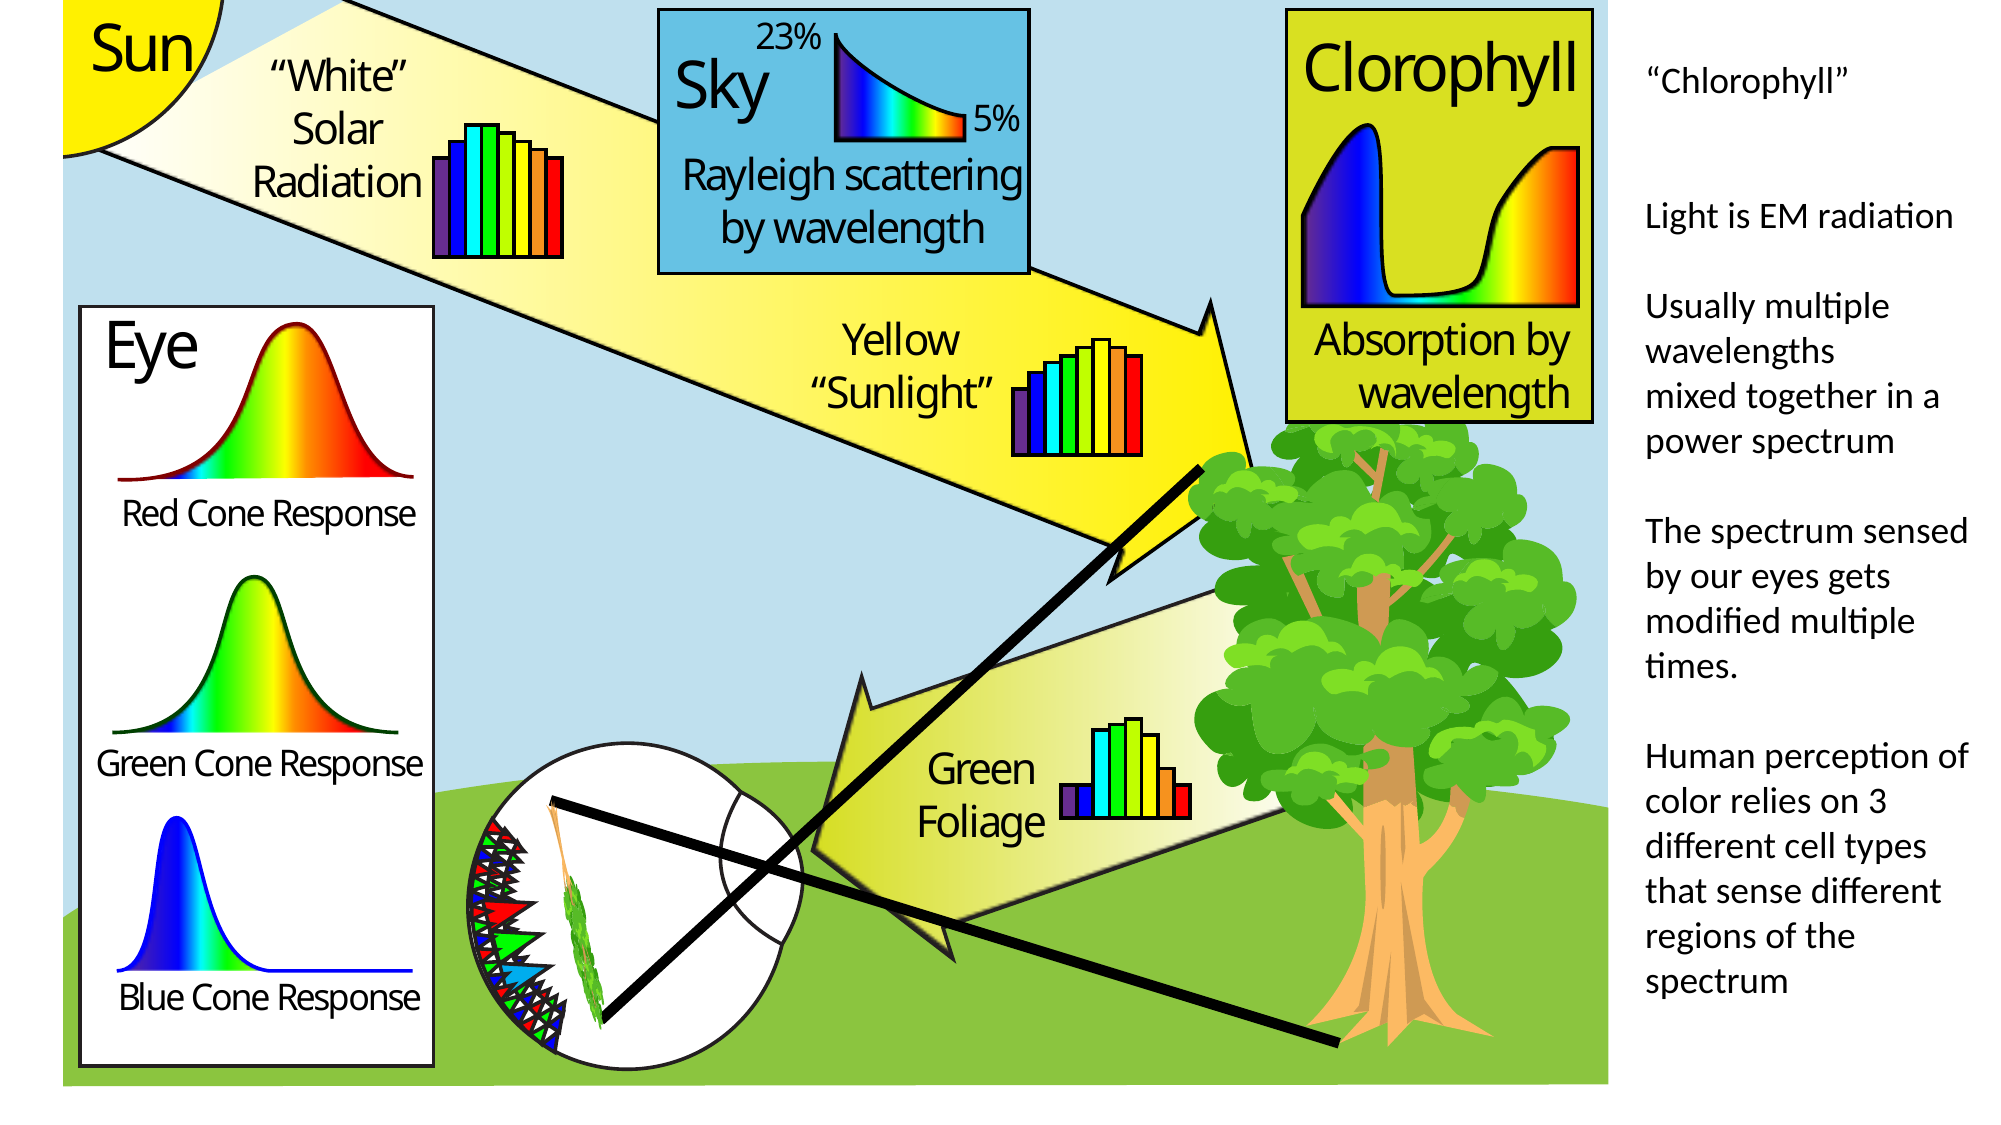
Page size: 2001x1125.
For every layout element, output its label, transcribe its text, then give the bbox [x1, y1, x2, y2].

picture [63, 0, 1609, 1088]
text_box “Chlorophyll” Light is EM radiation Usually multiple wavelengths mixed together in a power spectrum The spectrum sensed by our eyes gets modified multiple times. Human perception of color relies on 3 different cell types that sense different regions of the spectrum [1630, 48, 1992, 1054]
